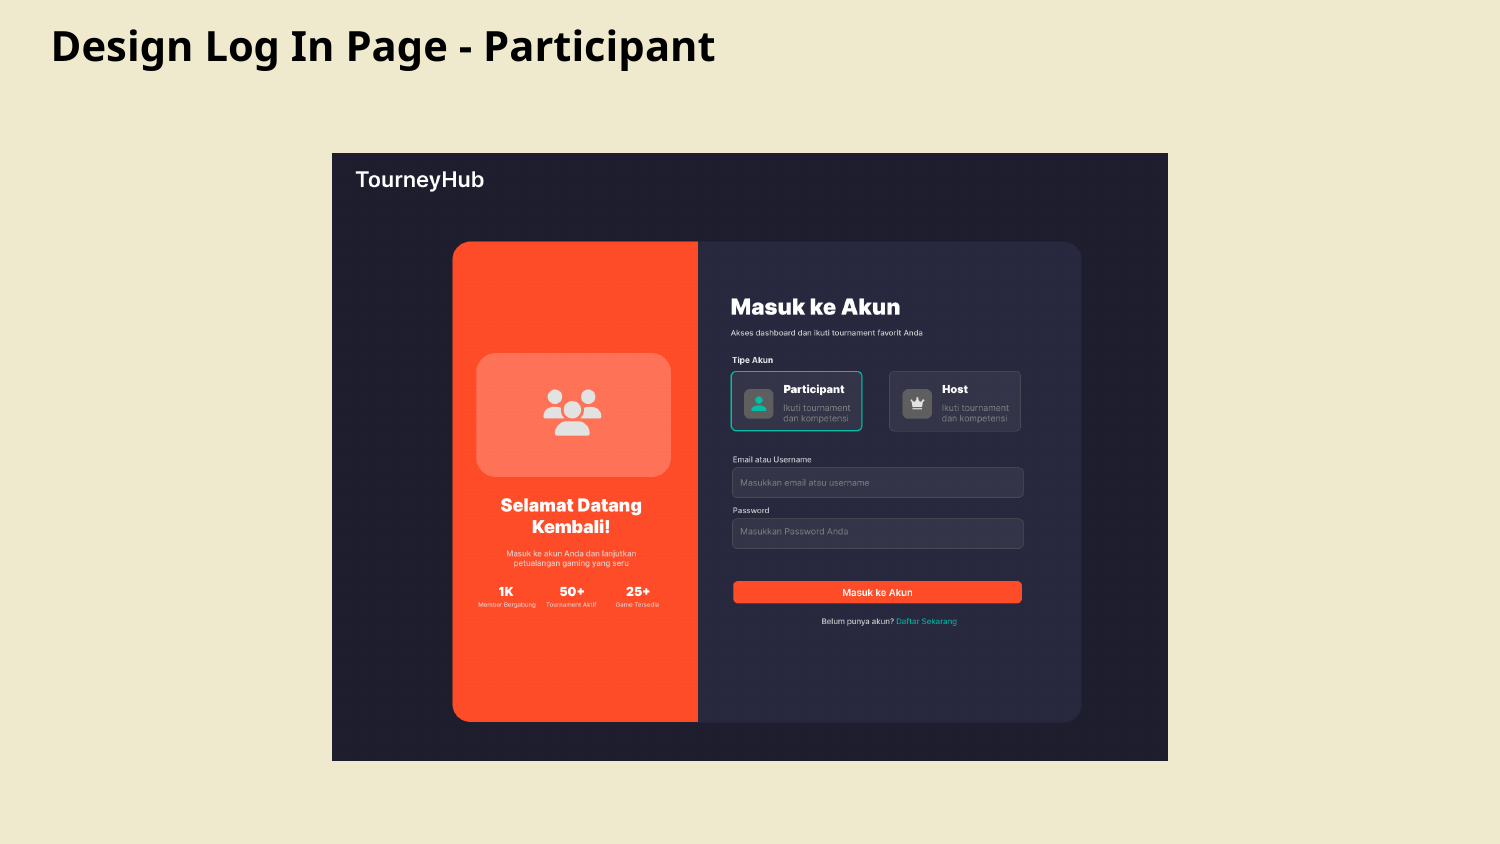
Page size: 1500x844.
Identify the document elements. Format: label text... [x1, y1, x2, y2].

picture [332, 153, 1168, 761]
title Design Log In Page - Participant [35, 4, 810, 111]
